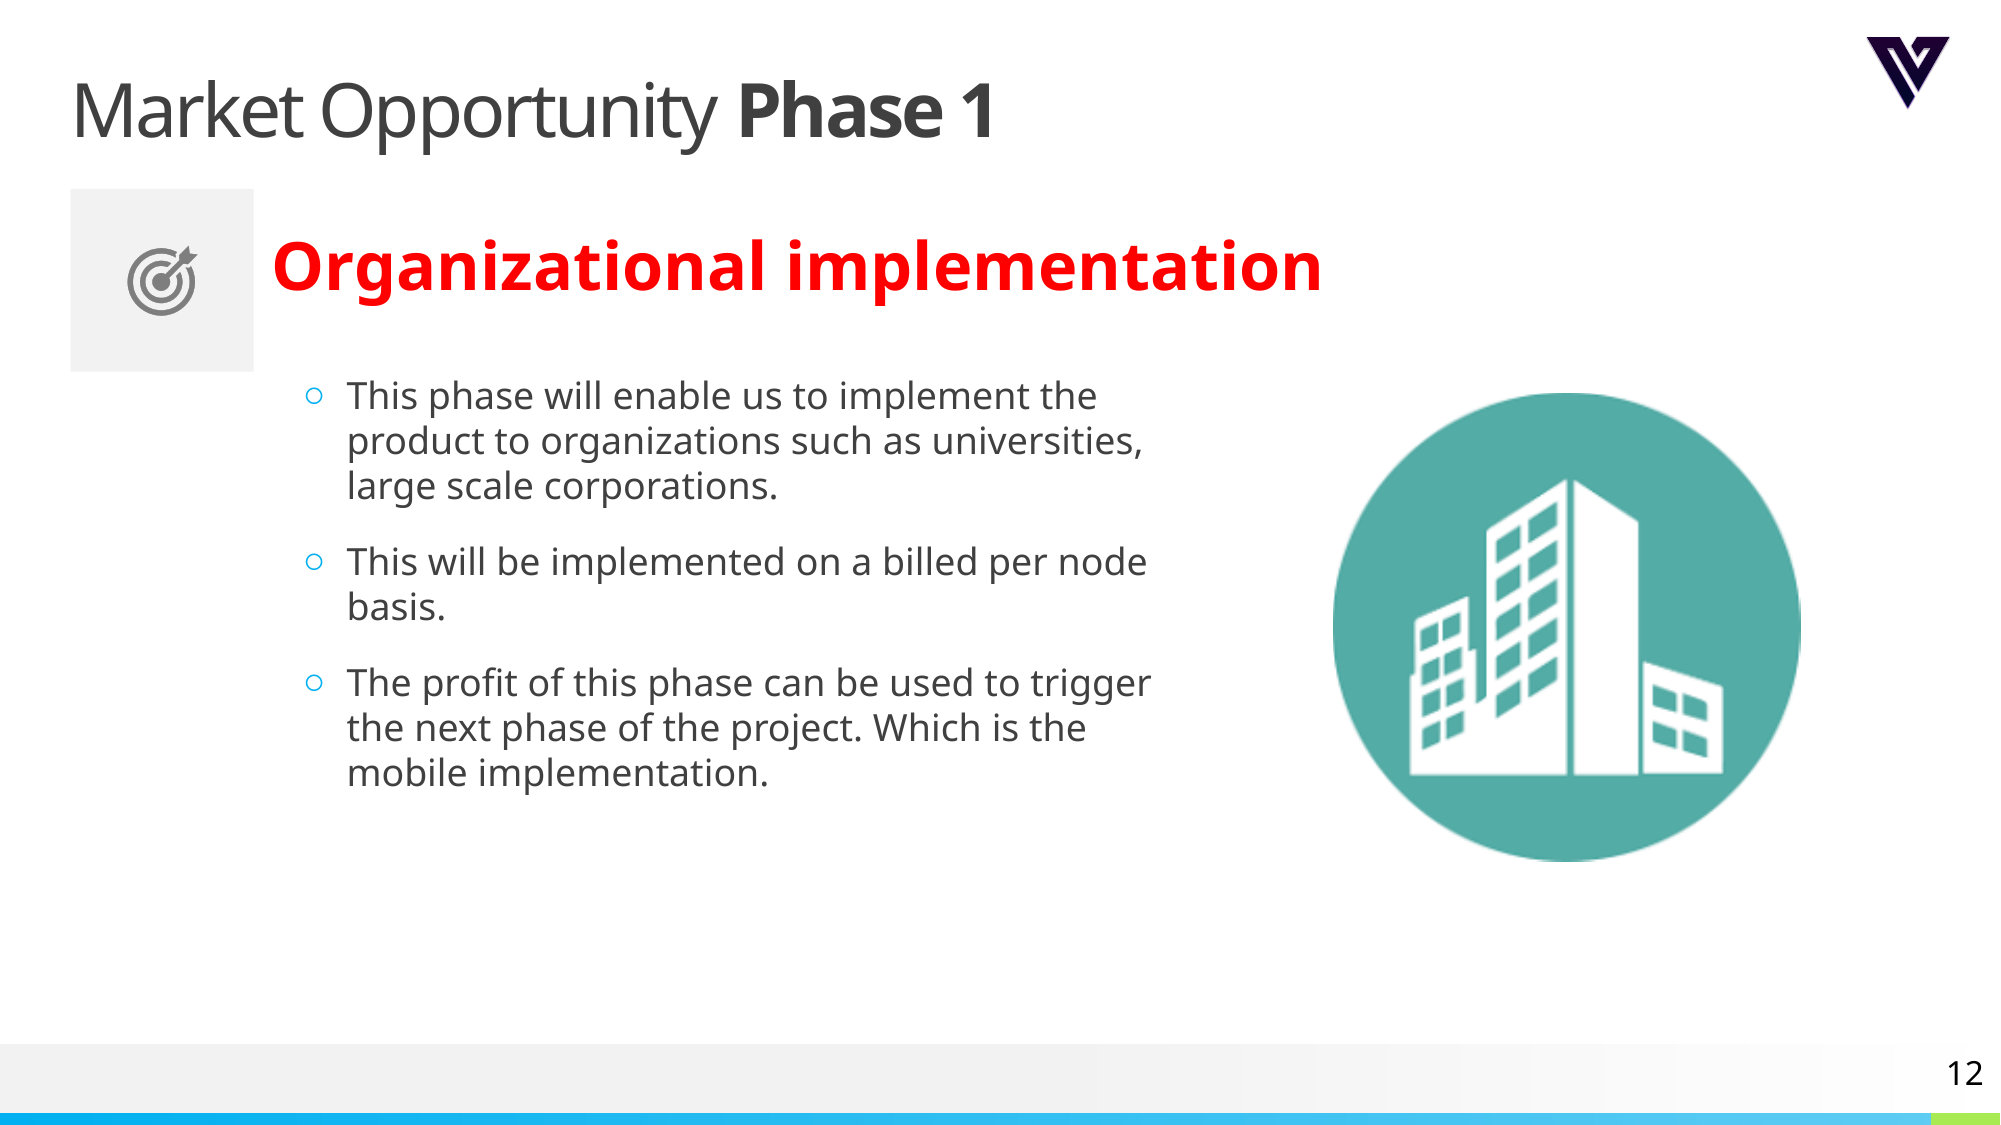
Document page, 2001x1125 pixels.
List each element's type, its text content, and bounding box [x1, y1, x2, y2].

slide_number 12 [1931, 1044, 2000, 1114]
list Organizational implementation) [271, 223, 2000, 345]
picture [1850, 13, 1966, 129]
text_box [70, 188, 255, 373]
picture [1333, 393, 1801, 862]
title Market Opportunity Phase 1 [70, 72, 1725, 174]
picture [119, 238, 205, 323]
list This phase will enable us to implement the product to organizations such as universities, large scale corporations. This will be implemented on a billed per node basis. The profit of this phase can be used to trigger the next phase of the project. Which is the mobile implementation. [302, 371, 1214, 836]
